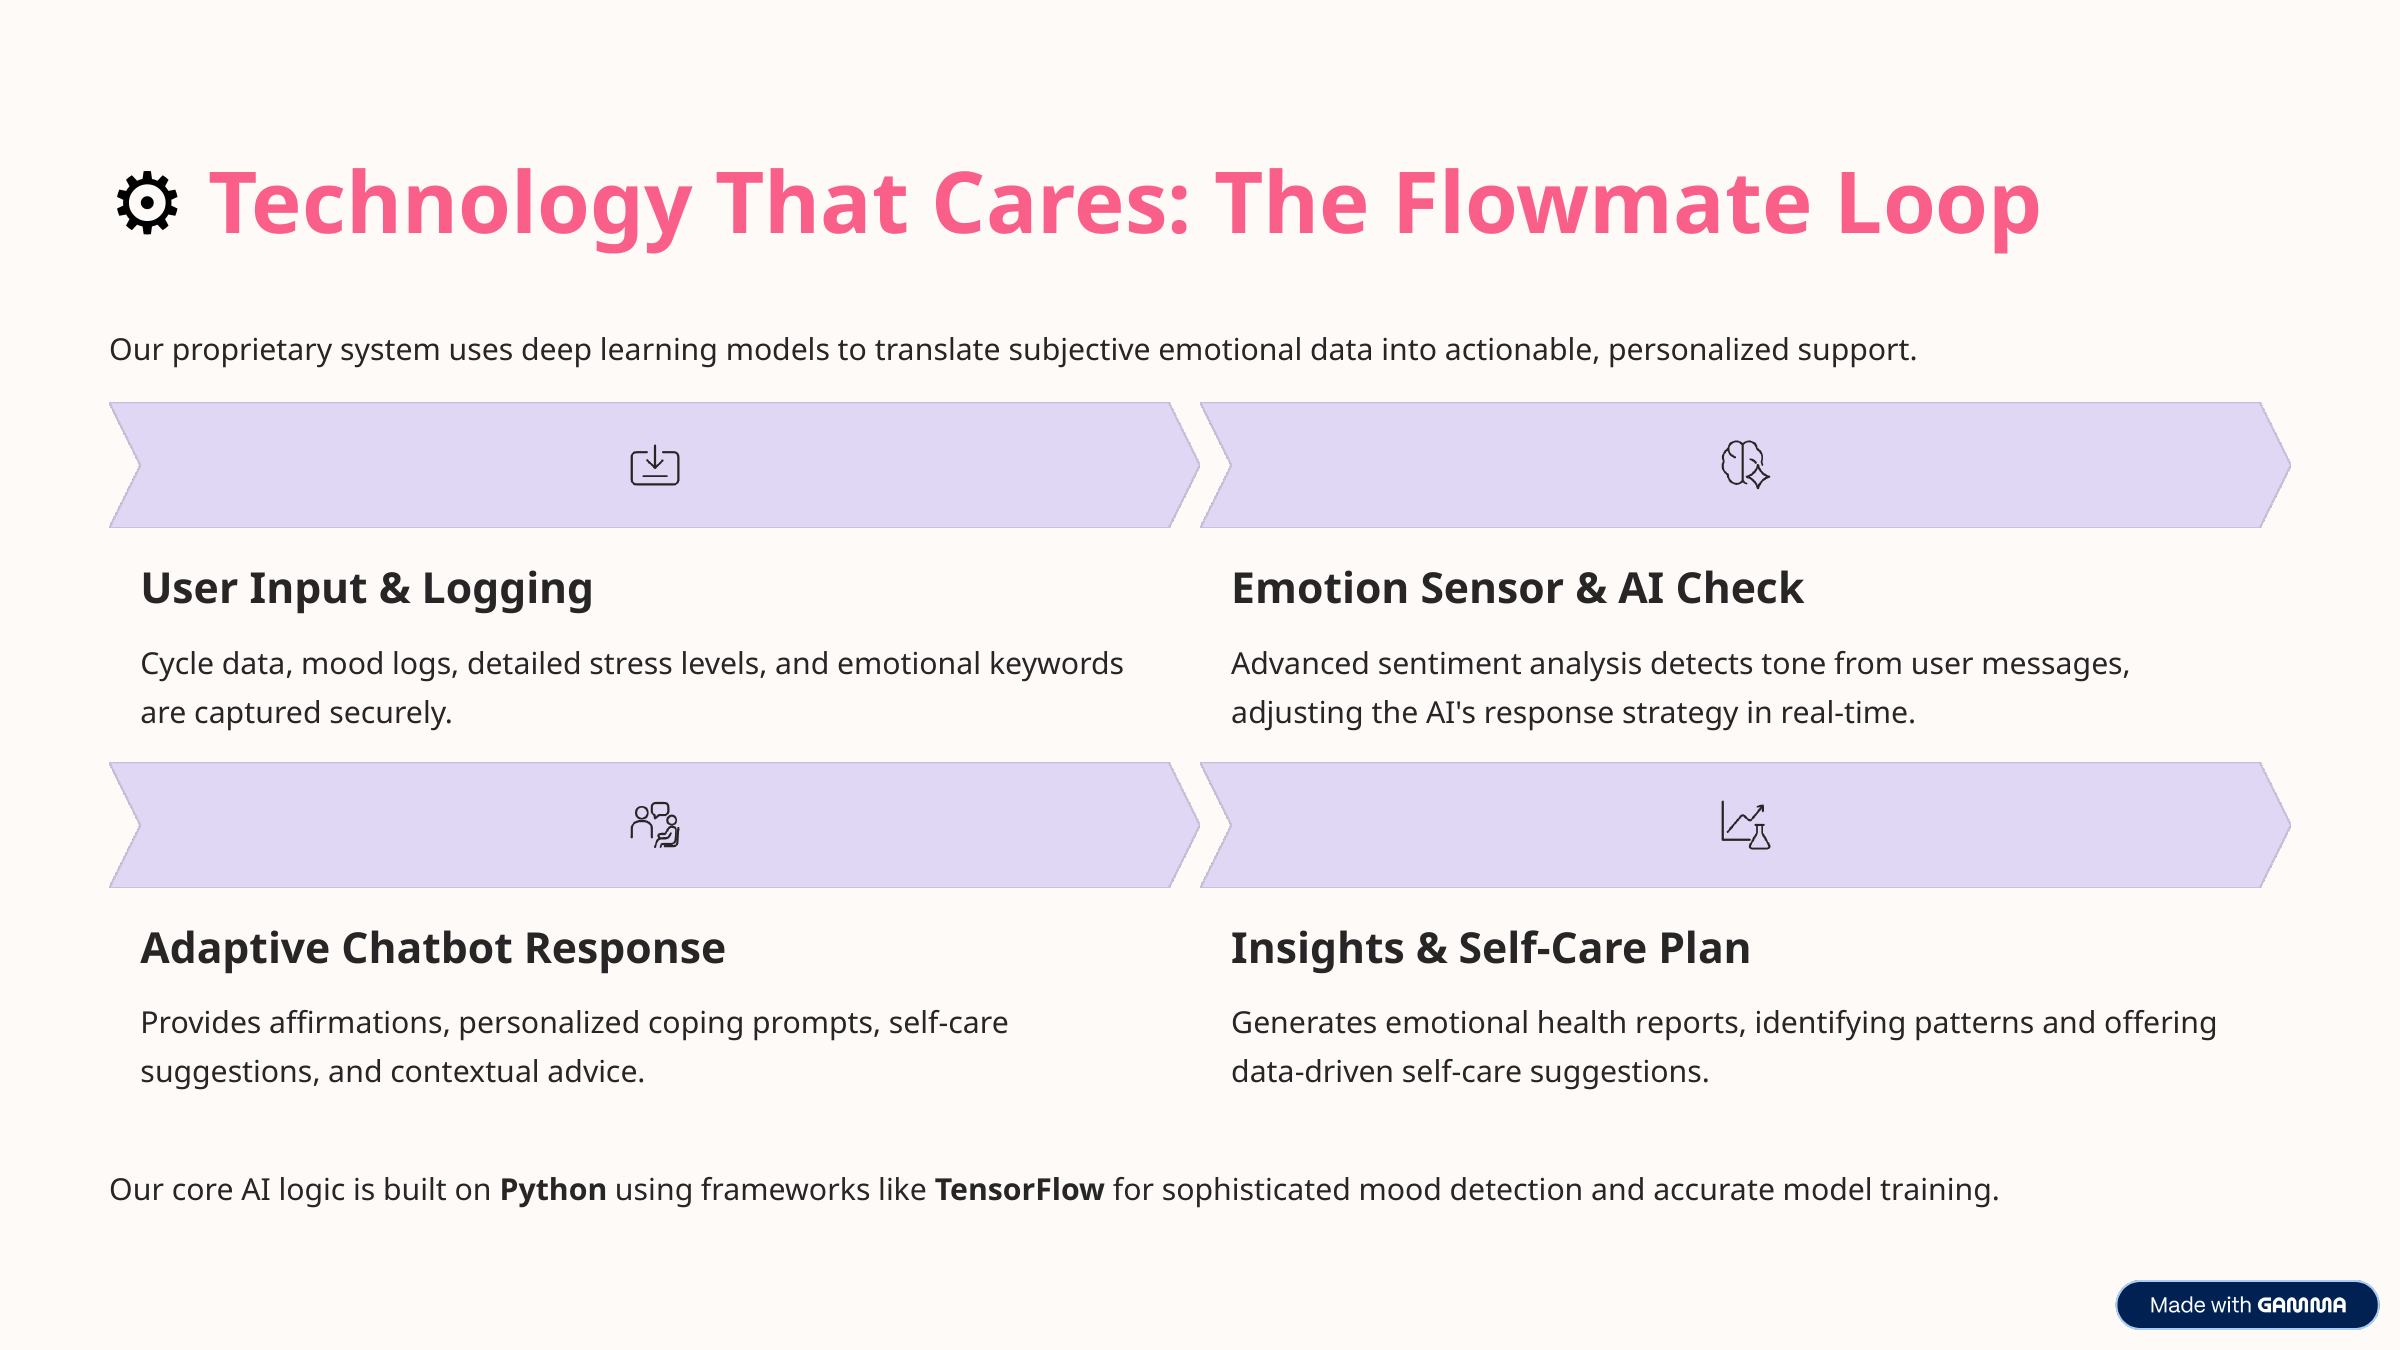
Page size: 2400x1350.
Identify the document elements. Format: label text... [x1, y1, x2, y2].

text_box ⚙️ Technology That Cares: The Flowmate Loop [109, 142, 1932, 256]
text_box Provides affirmations, personalized coping prompts, self-care suggestions, and contextual advice. [140, 990, 1169, 1091]
picture [2106, 1271, 2389, 1339]
text_box Adaptive Chatbot Response [140, 918, 679, 973]
text_box Our proprietary system uses deep learning models to translate subjective emotional data into actionable, personalized support. [109, 317, 2291, 368]
text_box Generates emotional health reports, identifying patterns and offering data-driven self-care suggestions. [1231, 990, 2260, 1091]
text_box Advanced sentiment analysis detects tone from user messages, adjusting the AI's response strategy in real-time. [1231, 631, 2260, 732]
text_box Emotion Sensor & AI Check [1231, 558, 1774, 613]
text_box Insights & Self-Care Plan [1231, 918, 1723, 973]
text_box User Input & Logging [140, 558, 570, 613]
picture [109, 402, 2291, 528]
picture [109, 762, 2291, 888]
text_box Our core AI logic is built on Python using frameworks like TensorFlow for sophisticated mood detection and accurate model training. [109, 1157, 2291, 1207]
text_box Cycle data, mood logs, detailed stress levels, and emotional keywords are captured securely. [140, 631, 1169, 732]
